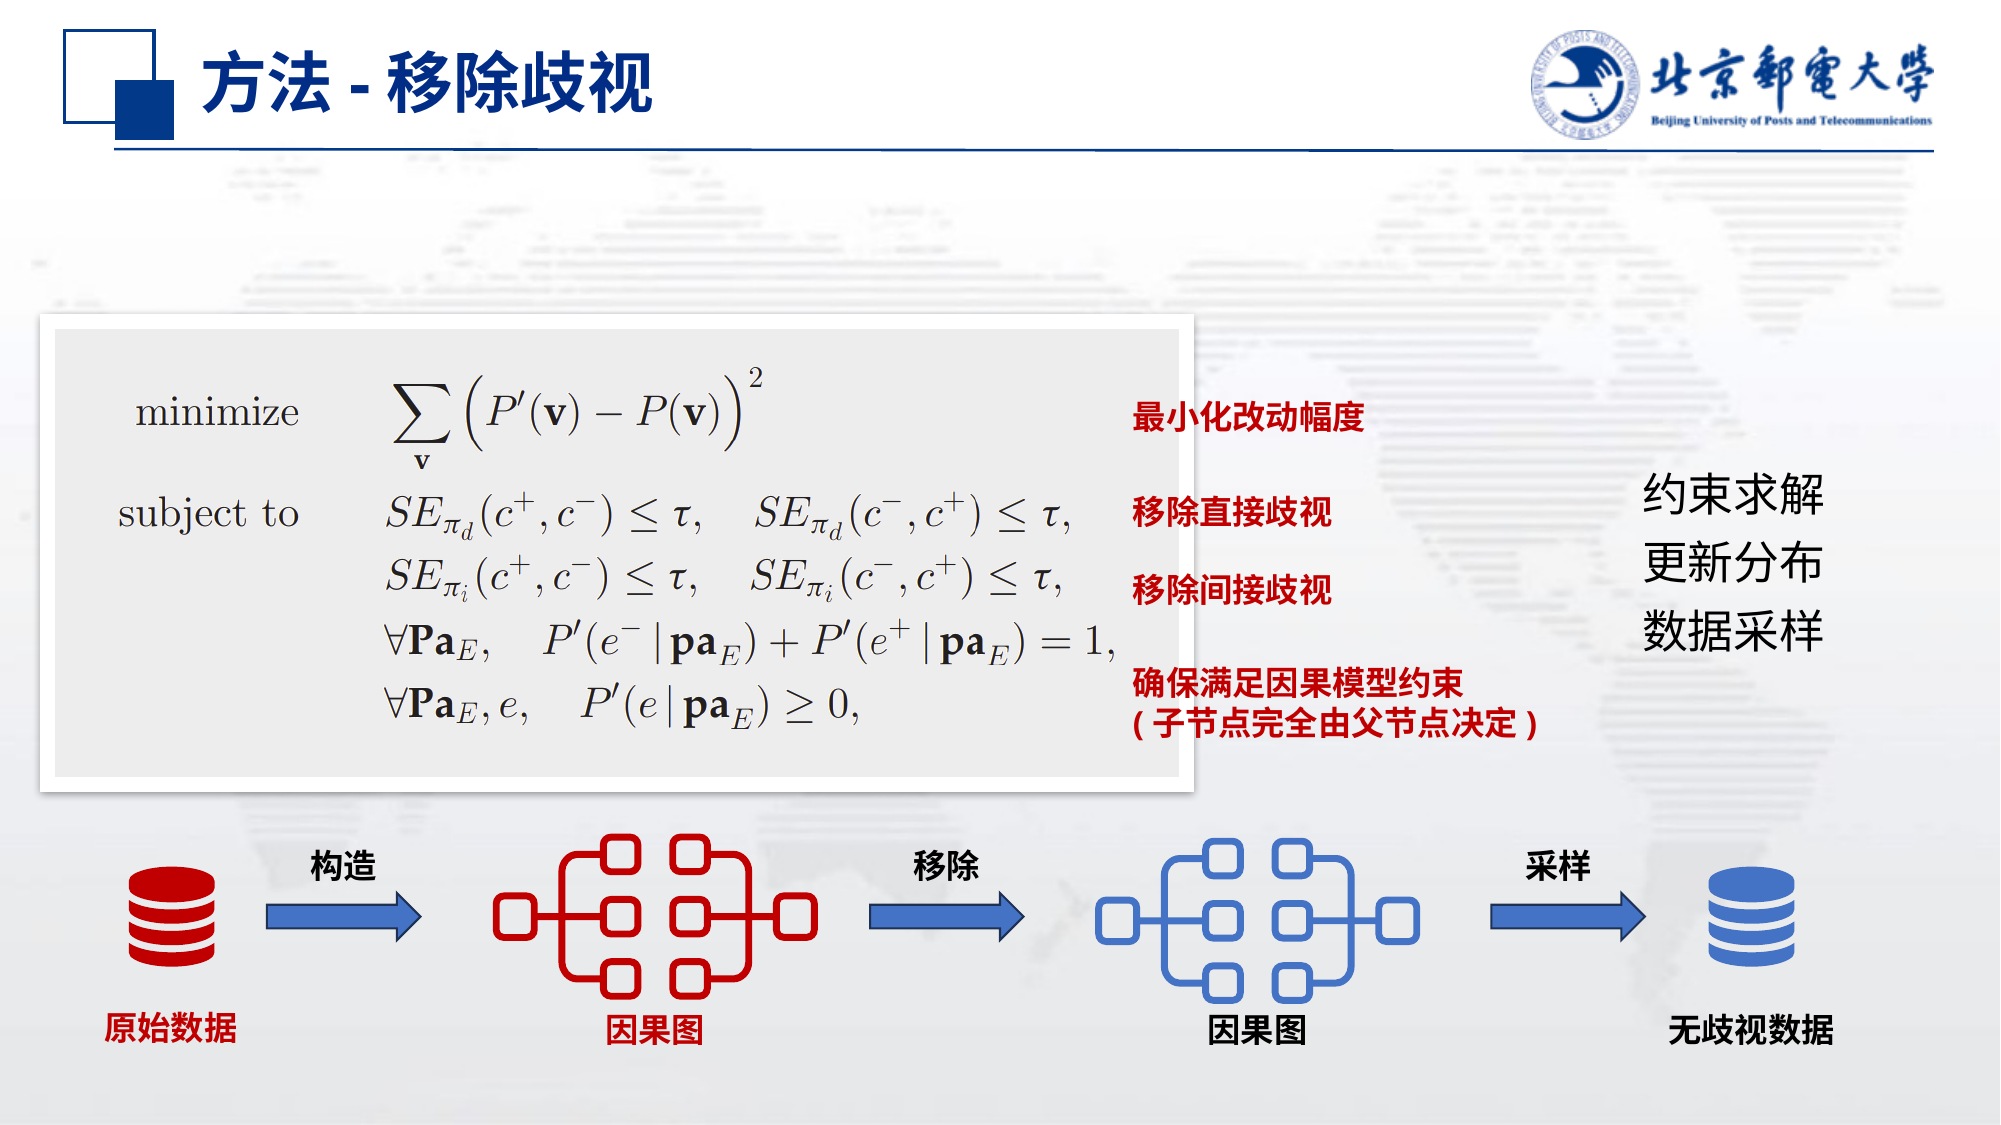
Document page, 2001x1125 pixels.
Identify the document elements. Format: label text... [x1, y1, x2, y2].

text_box 构造 [261, 837, 427, 893]
text_box [869, 893, 1026, 943]
text_box 因果图 [1174, 1001, 1341, 1057]
text_box 采样 [1476, 837, 1642, 893]
text_box 移除 [864, 837, 1030, 893]
text_box [668, 832, 819, 1001]
text_box [491, 832, 643, 1001]
text_box [1707, 898, 1796, 925]
text_box [1490, 893, 1647, 943]
title 方法-移除歧视 [184, 32, 1910, 140]
text_box [1094, 836, 1245, 1001]
text_box [1707, 940, 1796, 968]
text_box [127, 919, 216, 947]
text_box [265, 893, 422, 943]
text_box [1707, 919, 1796, 947]
text_box 因果图 [572, 1001, 738, 1057]
text_box [127, 865, 216, 904]
text_box 无歧视数据 [1648, 1001, 1855, 1057]
text_box 移除间接歧视 [1180, 562, 1662, 617]
picture [0, 0, 2000, 1125]
text_box [1707, 865, 1796, 904]
text_box [127, 940, 216, 968]
text_box [1270, 836, 1422, 1001]
text_box 移除直接歧视 [1180, 483, 1662, 539]
text_box 原始数据 [88, 999, 254, 1055]
text_box 约束求解 更新分布 数据采样 [1627, 444, 1841, 666]
text_box [127, 898, 216, 925]
text_box 最小化改动幅度 [1180, 389, 1662, 444]
text_box 确保满足因果模型约束 (子节点完全由父节点决定) [1180, 654, 1662, 750]
